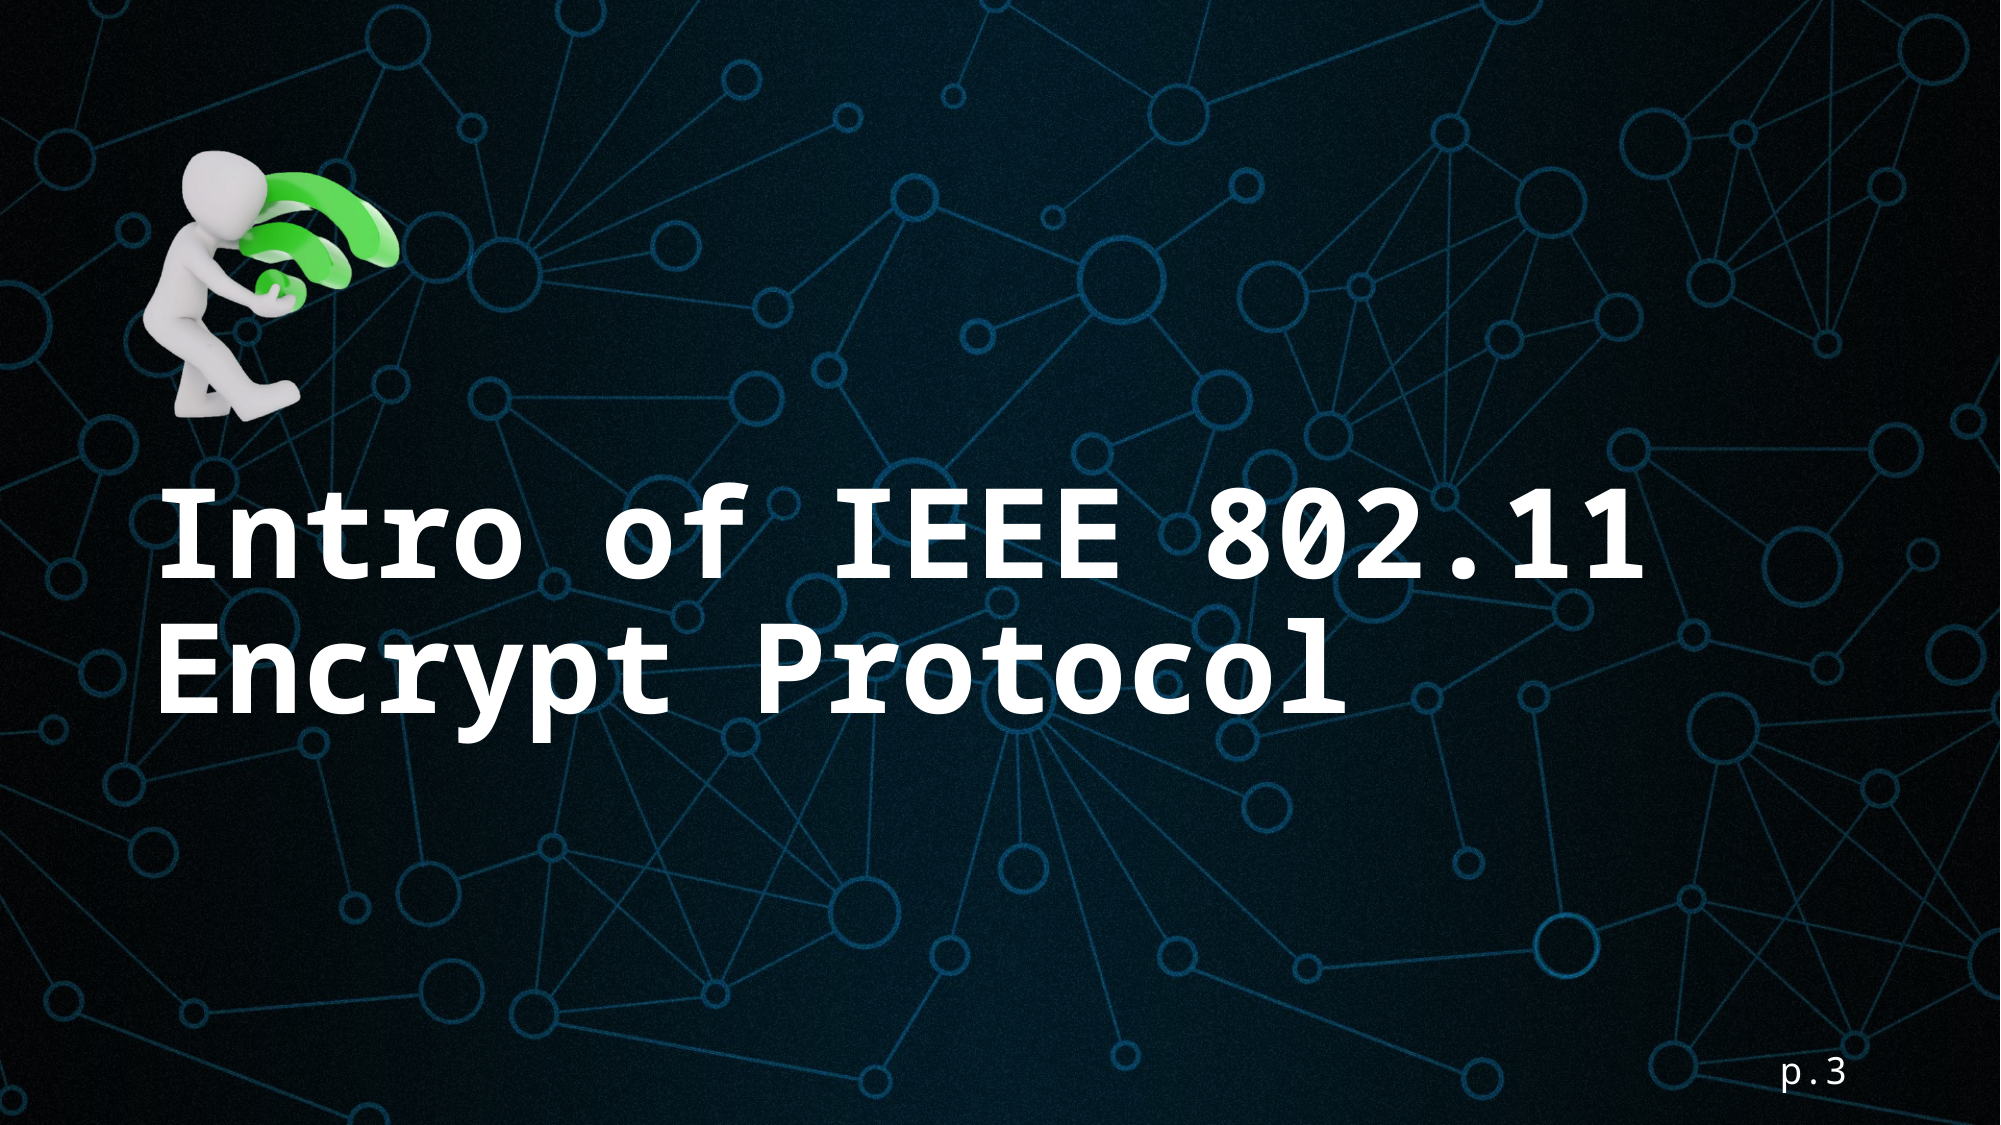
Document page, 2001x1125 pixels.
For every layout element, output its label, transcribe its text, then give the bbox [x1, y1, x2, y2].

picture [0, 0, 2000, 1125]
slide_number p.3 [1412, 1042, 1863, 1103]
title Intro of IEEE 802.11 Encrypt Protocol [136, 280, 1862, 749]
